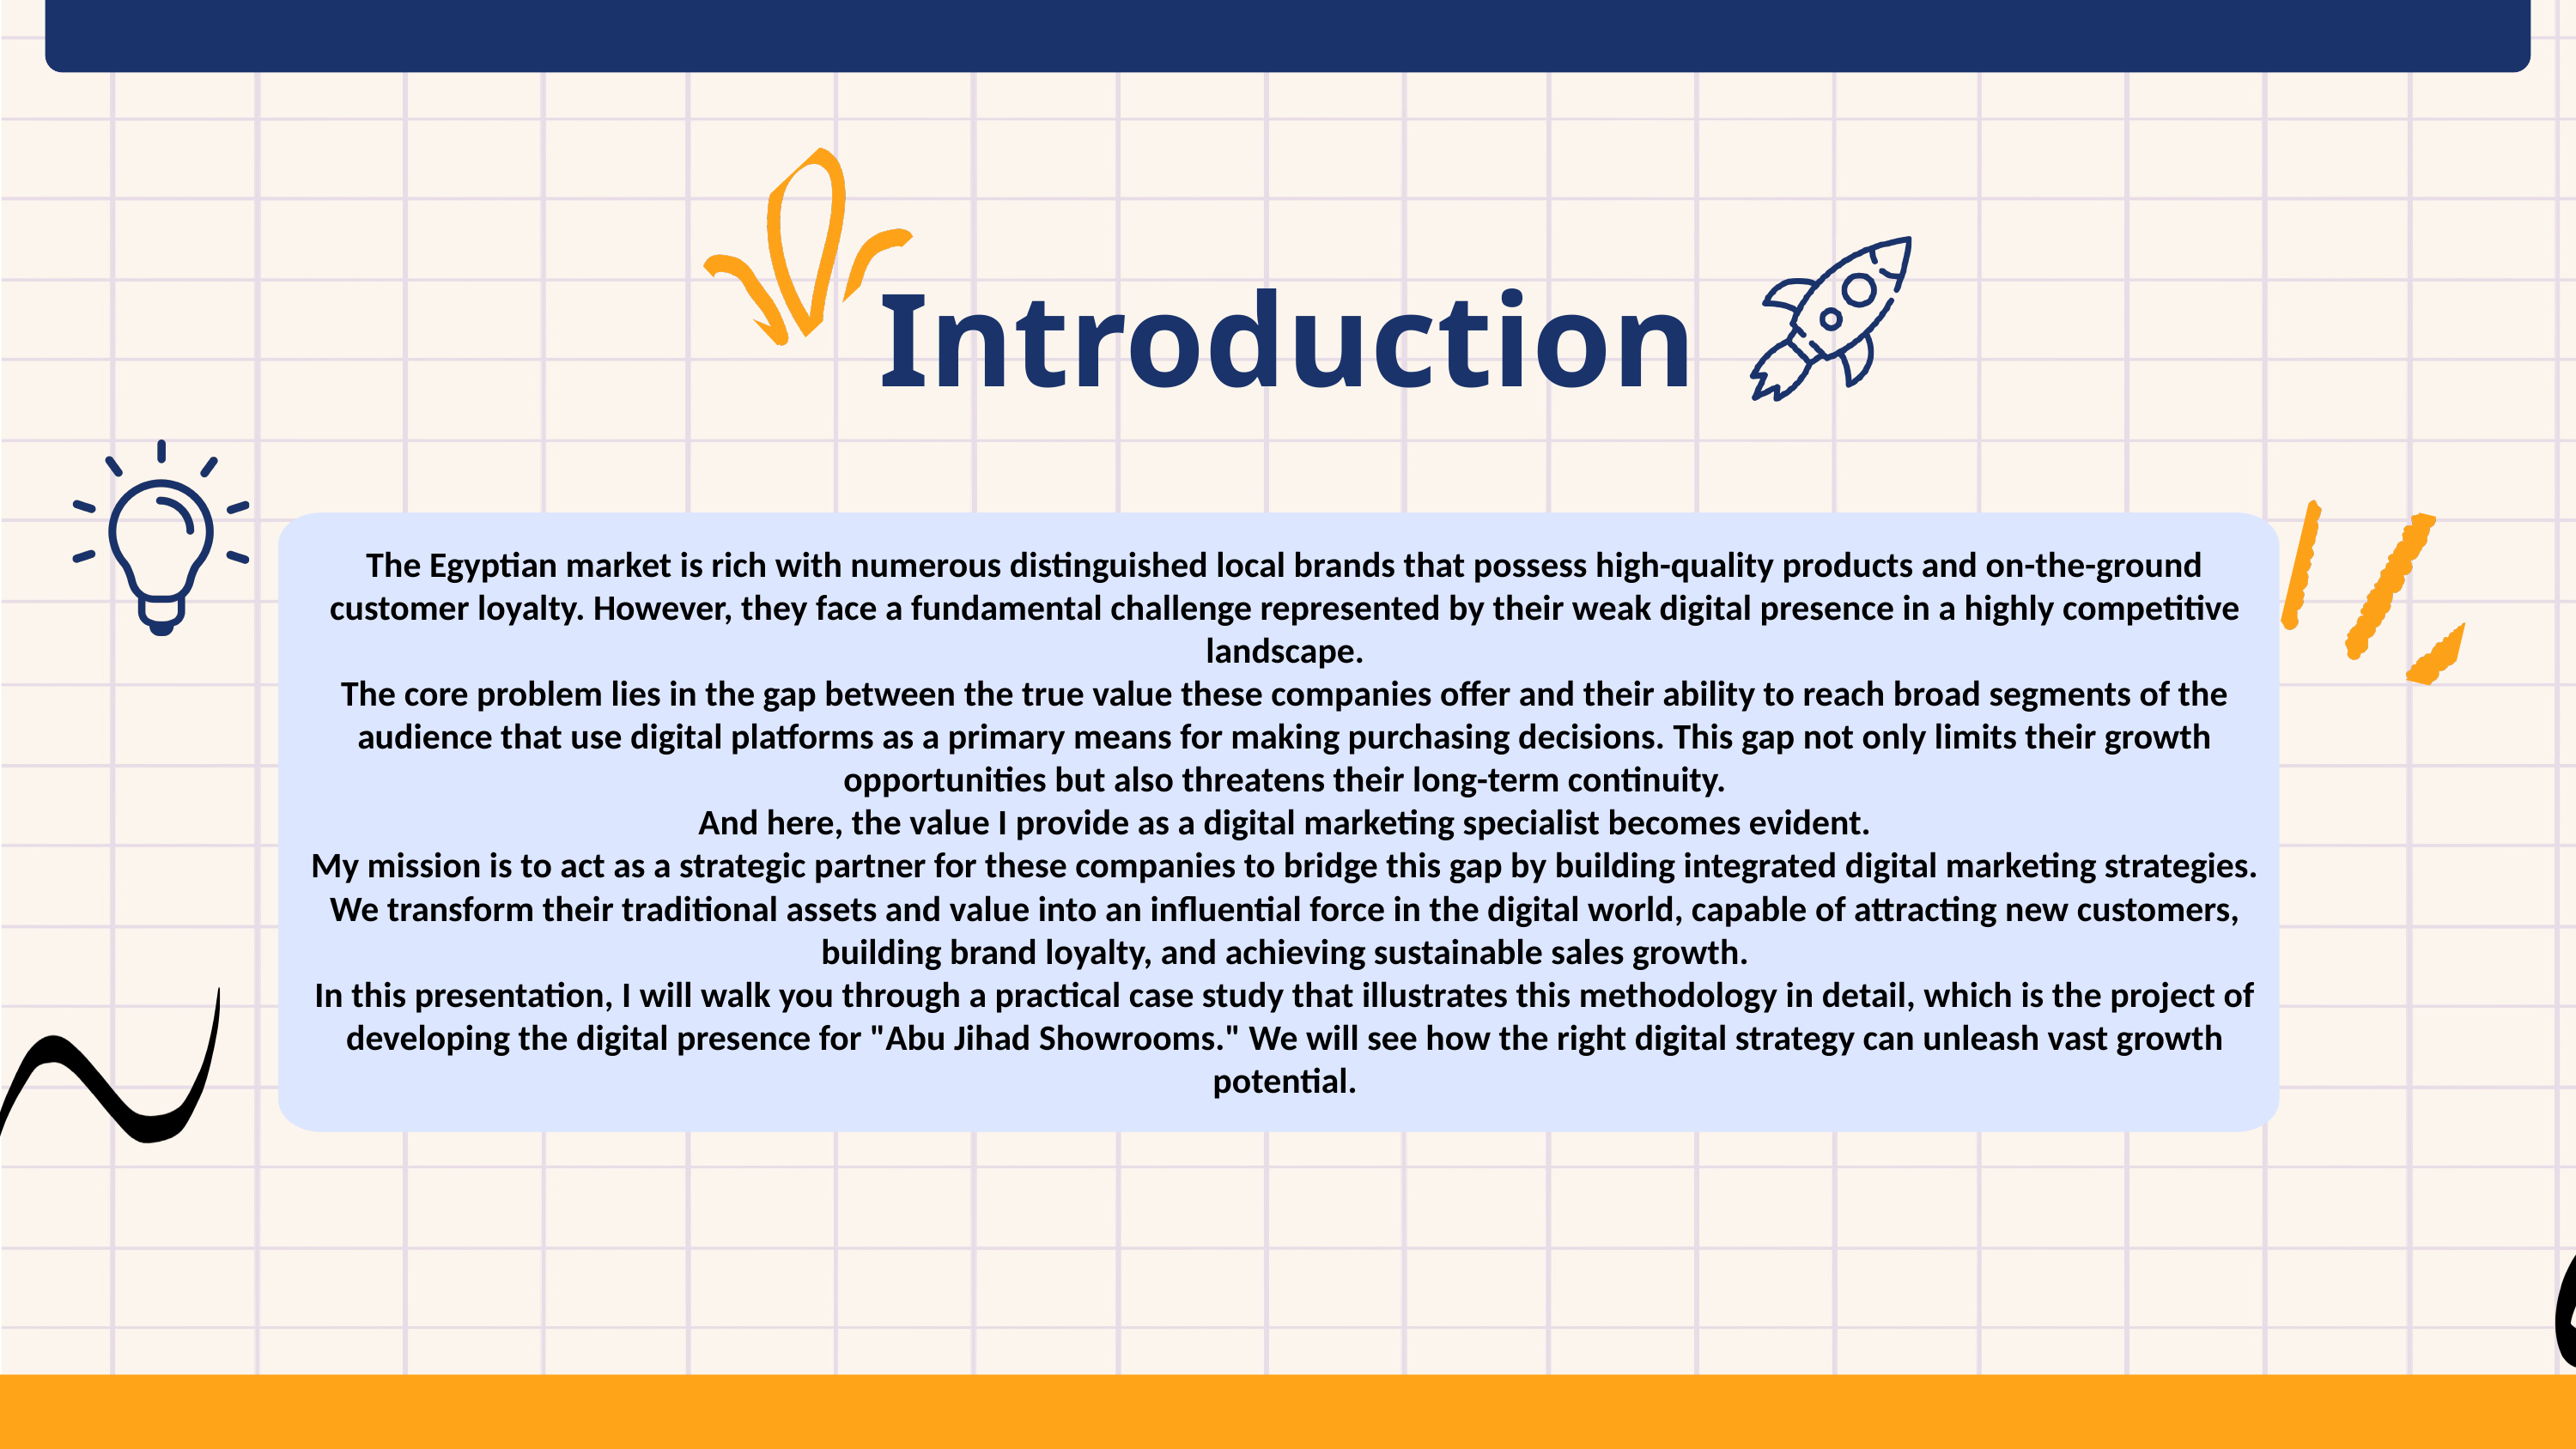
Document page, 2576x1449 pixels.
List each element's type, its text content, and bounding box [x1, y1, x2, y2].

text_box Introduction [476, 232, 2100, 413]
text_box [0, 985, 221, 1331]
text_box [72, 440, 250, 636]
text_box [730, 139, 916, 232]
text_box [1, 0, 2576, 1331]
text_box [278, 482, 2280, 1132]
text_box [2280, 487, 2488, 691]
text_box [2341, 1158, 2576, 1331]
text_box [0, 1331, 2576, 1449]
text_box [45, 0, 2531, 73]
